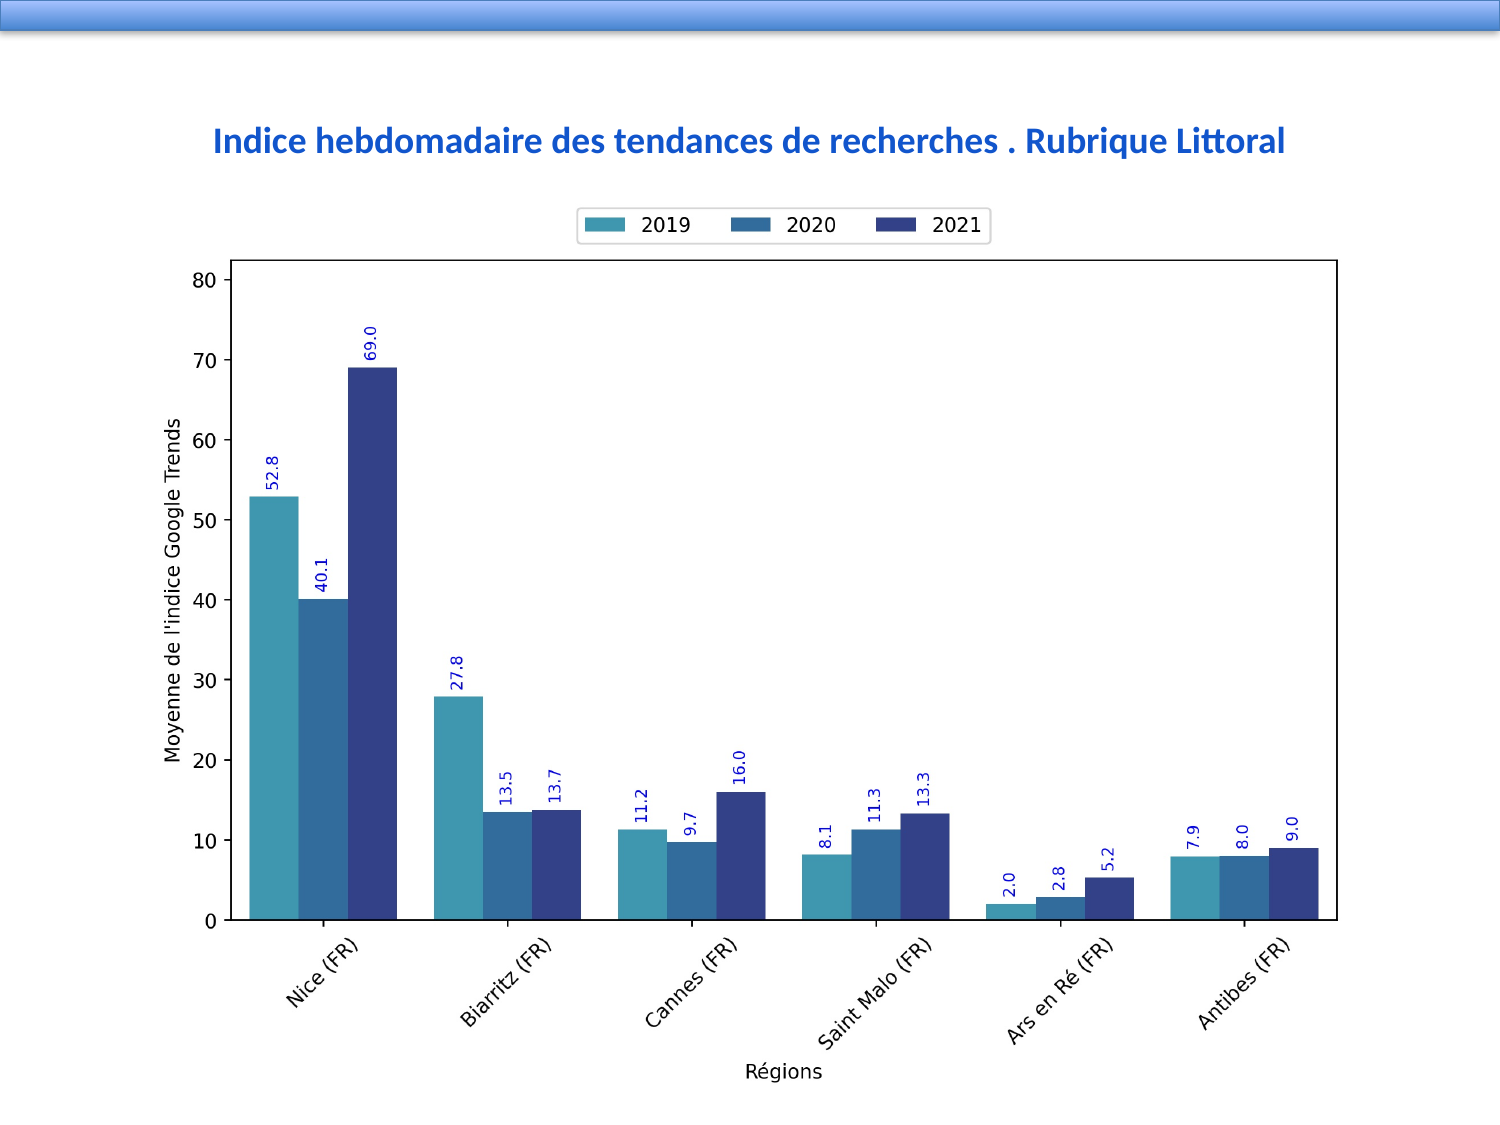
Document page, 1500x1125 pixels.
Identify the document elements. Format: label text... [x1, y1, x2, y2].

title Indice hebdomadaire des tendances de recherches . Rubrique Littoral [75, 45, 1425, 233]
picture [149, 194, 1351, 1097]
text_box [0, 0, 1500, 31]
